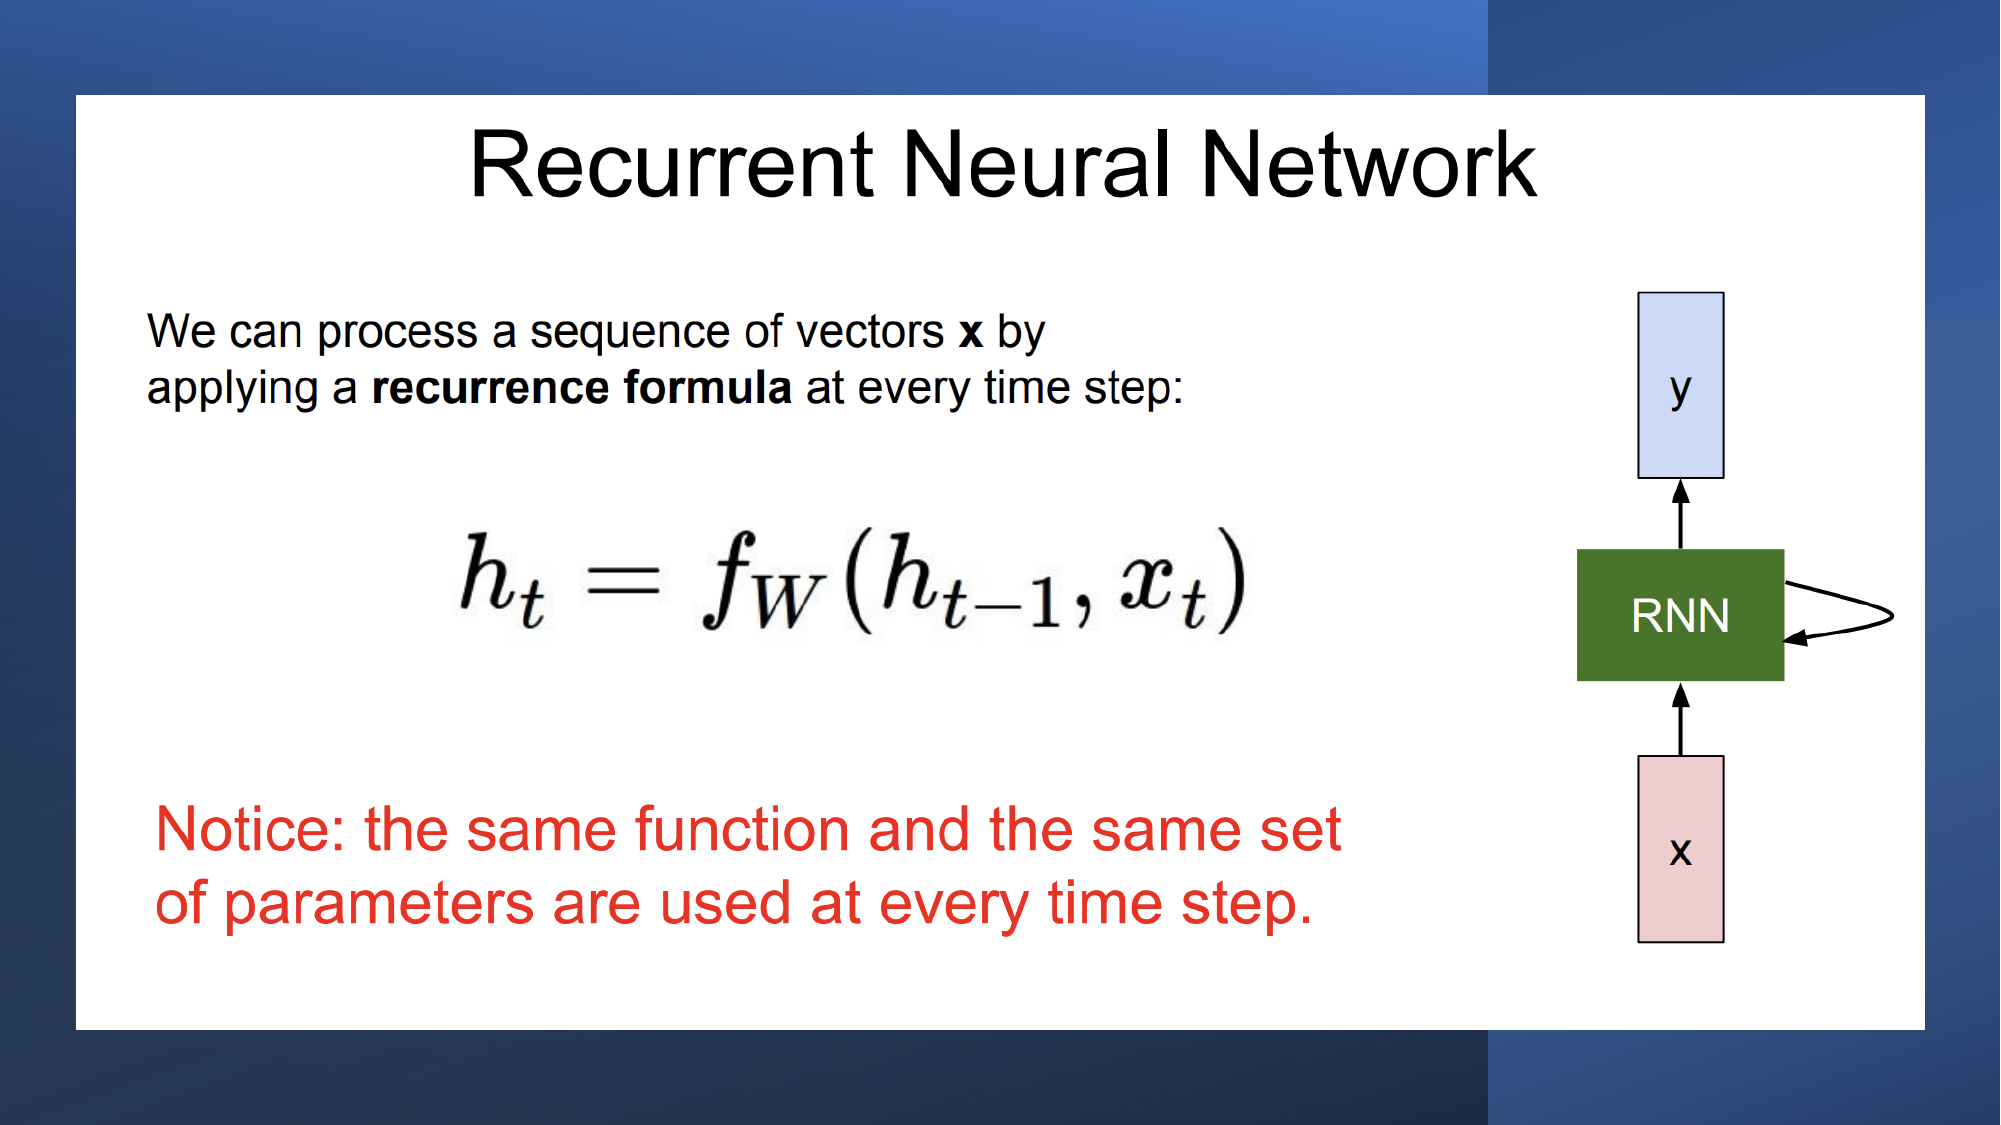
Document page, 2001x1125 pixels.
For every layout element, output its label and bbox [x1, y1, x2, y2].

picture [74, 95, 1925, 1030]
text_box [1489, 0, 2000, 321]
text_box [0, 0, 1489, 321]
text_box [0, 321, 2000, 1125]
